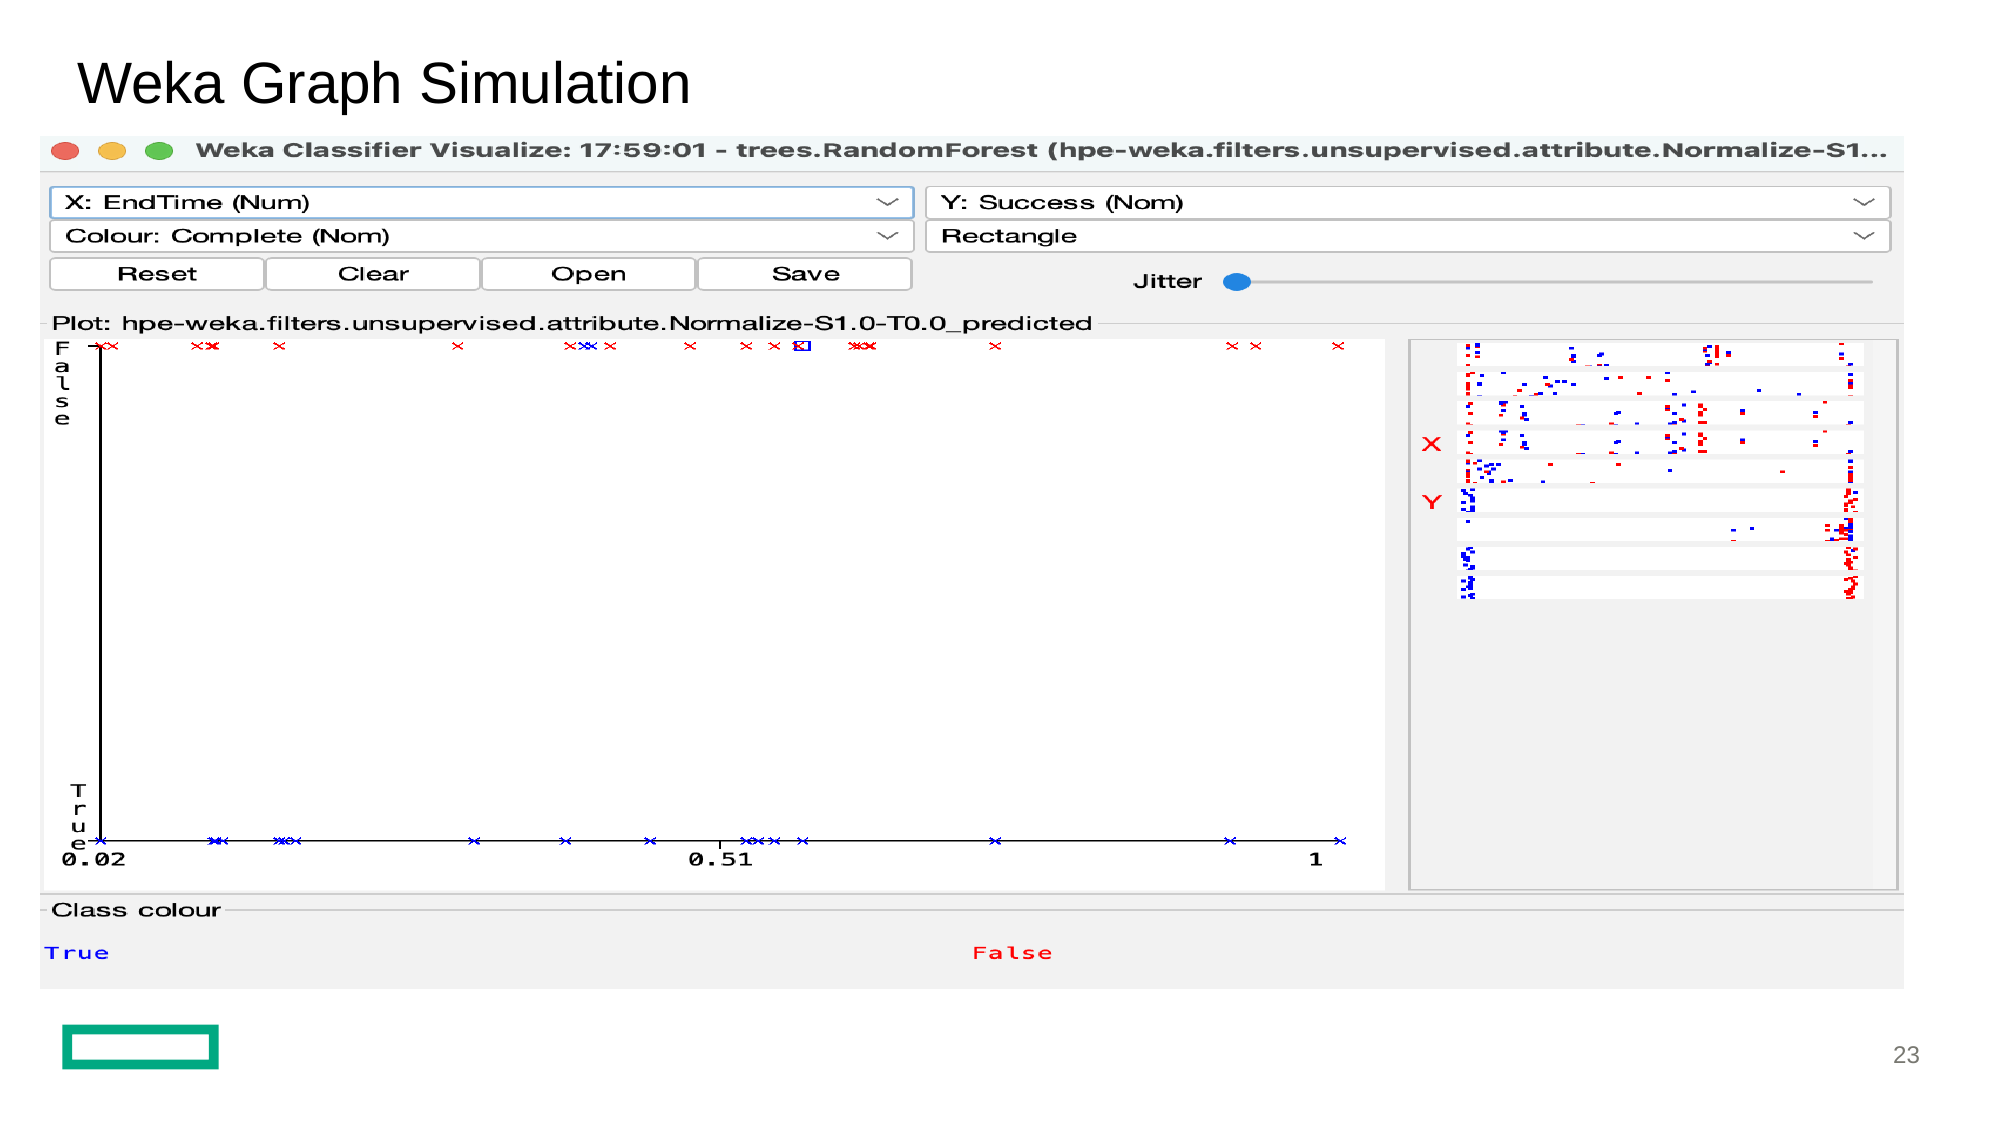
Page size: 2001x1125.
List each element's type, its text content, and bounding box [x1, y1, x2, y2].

title Weka Graph Simulation [62, 22, 1926, 148]
picture [40, 136, 1905, 989]
slide_number ‹#› [1853, 1019, 1974, 1106]
